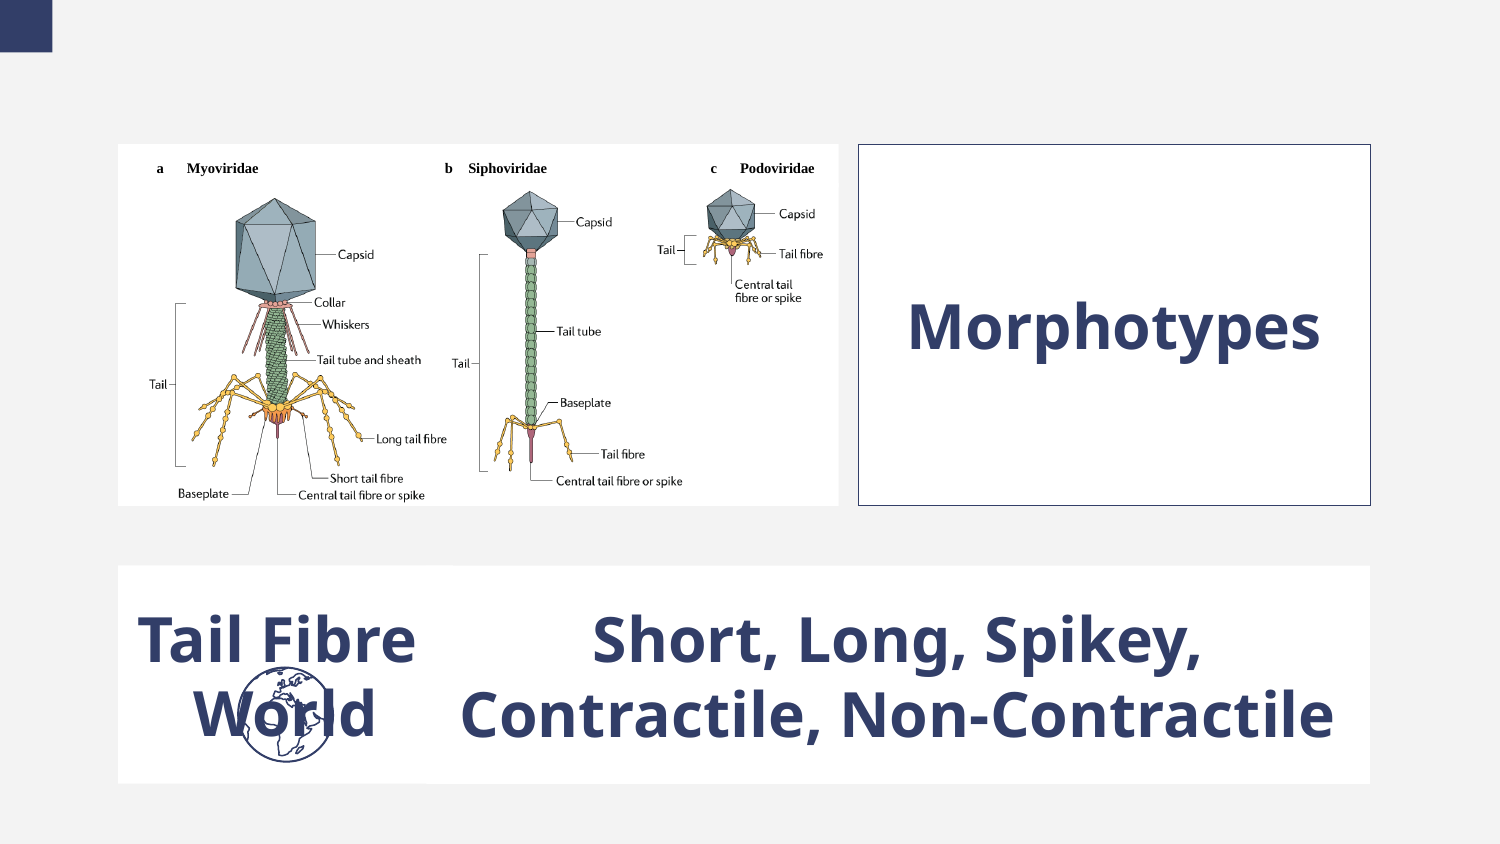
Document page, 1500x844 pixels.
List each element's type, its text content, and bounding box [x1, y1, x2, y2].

text_box Morphotypes [858, 144, 1371, 506]
text_box Short, Long, Spikey, Contractile, Non-Contractile [426, 565, 1370, 784]
title Tail Fibre World [118, 565, 426, 784]
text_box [117, 143, 839, 506]
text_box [232, 667, 340, 763]
